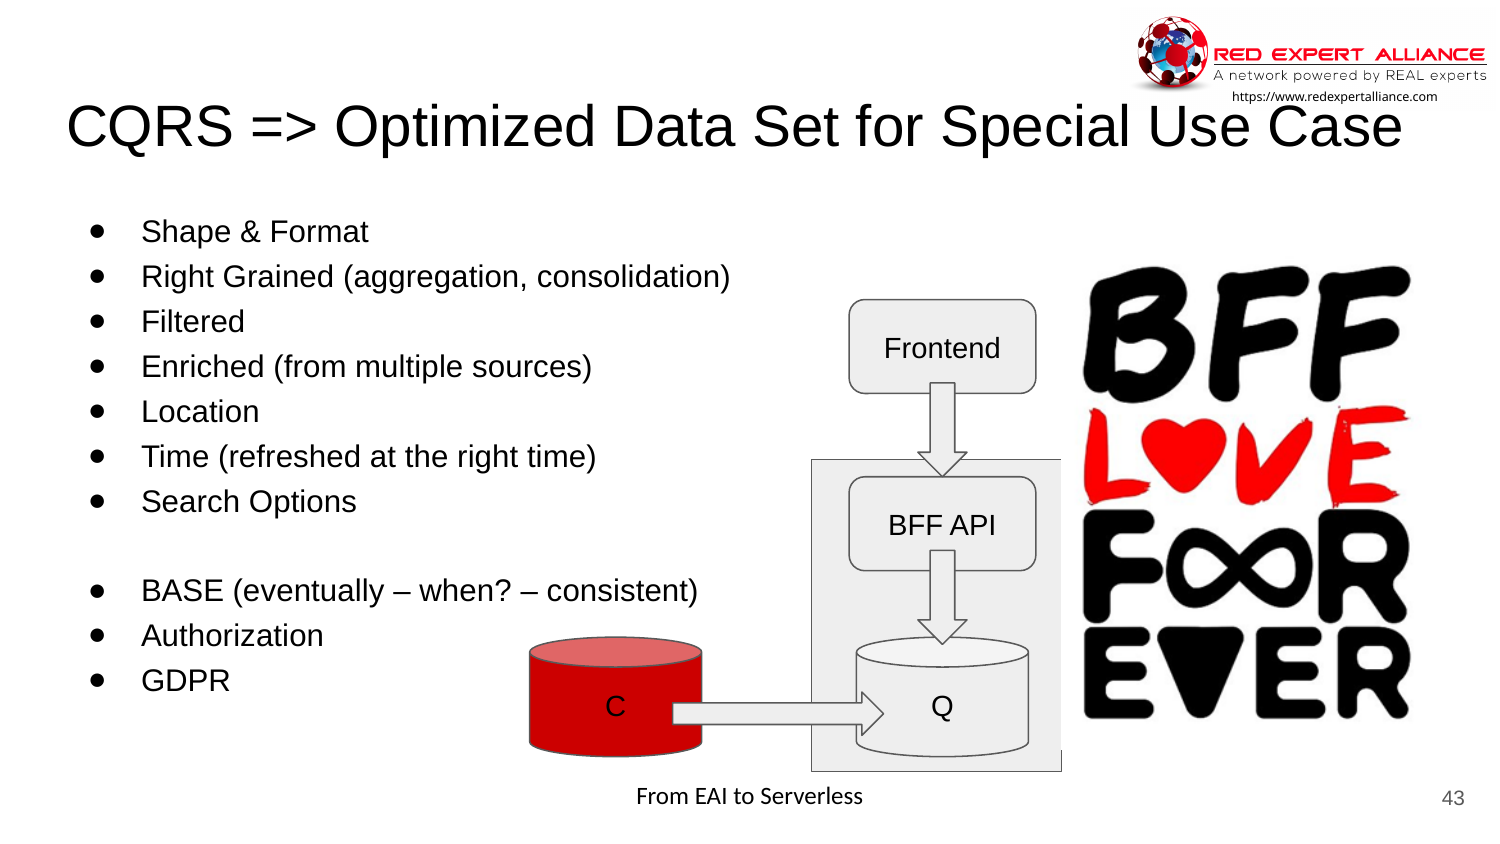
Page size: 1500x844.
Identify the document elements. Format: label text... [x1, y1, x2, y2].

title CQRS => Optimized Data Set for Special Use Case [51, 72, 1449, 167]
text_box C [529, 637, 702, 757]
text_box [672, 692, 884, 736]
slide_number ‹#› [1389, 764, 1480, 830]
text_box Q [856, 637, 1029, 757]
picture [1061, 235, 1433, 750]
text_box [917, 550, 968, 645]
text_box [917, 382, 968, 477]
text_box Frontend [849, 299, 1036, 394]
picture [1120, 7, 1496, 111]
list Shape & Format Right Grained (aggregation, consolidation) Filtered Enriched (from multiple sources) Location Time (refreshed at the right time) Search Options BASE (eventually – when? – consistent) Authorization GDPR [51, 189, 1449, 750]
text_box [811, 750, 1062, 772]
text_box BFF API [849, 476, 1036, 571]
